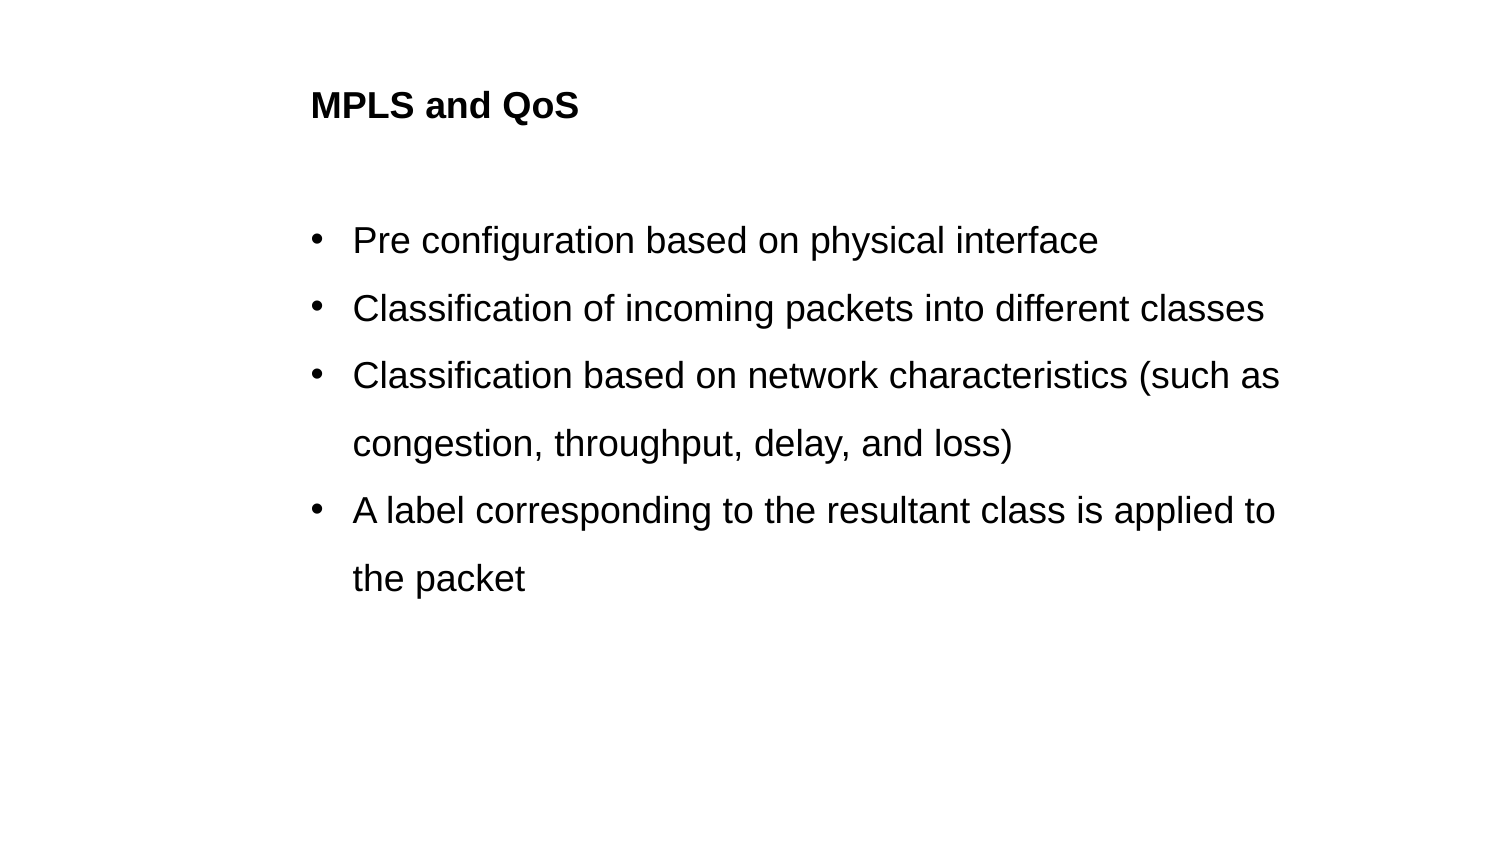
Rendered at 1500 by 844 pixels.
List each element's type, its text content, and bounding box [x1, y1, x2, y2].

text_box MPLS and QoS Pre configuration based on physical interface Classification of incoming packets into different classes Classification based on network characteristics (such as congestion, throughput, delay, and loss) A label corresponding to the resultant class is applied to the packet [299, 75, 1349, 640]
